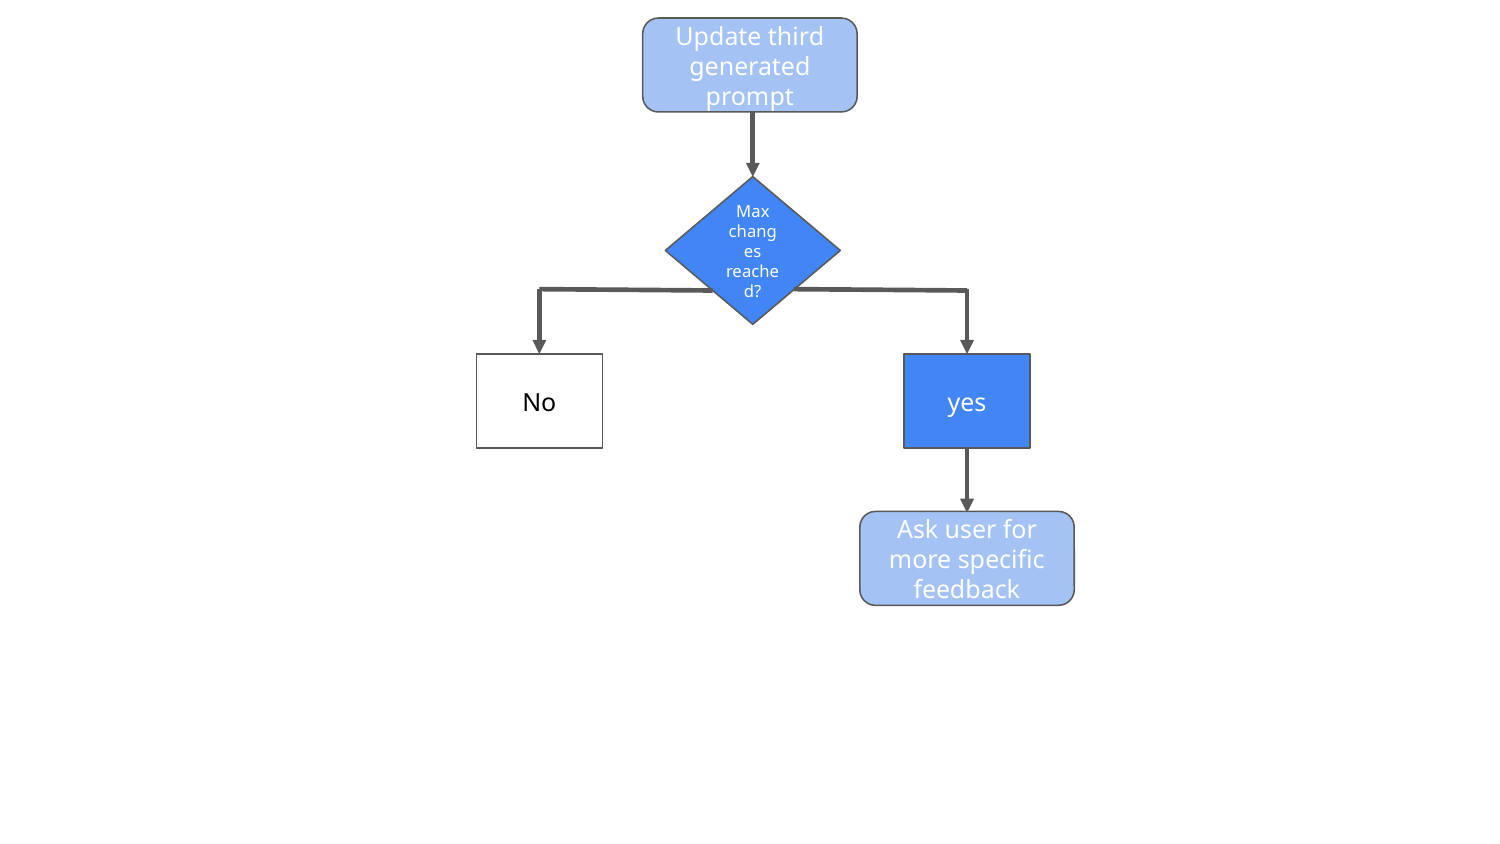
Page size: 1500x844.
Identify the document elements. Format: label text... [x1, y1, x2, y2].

text_box Max changes reached? [665, 179, 841, 325]
text_box Ask user for more specific feedback [859, 511, 1075, 606]
text_box Update third generated prompt [642, 18, 858, 112]
text_box No [476, 353, 603, 448]
text_box yes [904, 353, 1030, 448]
